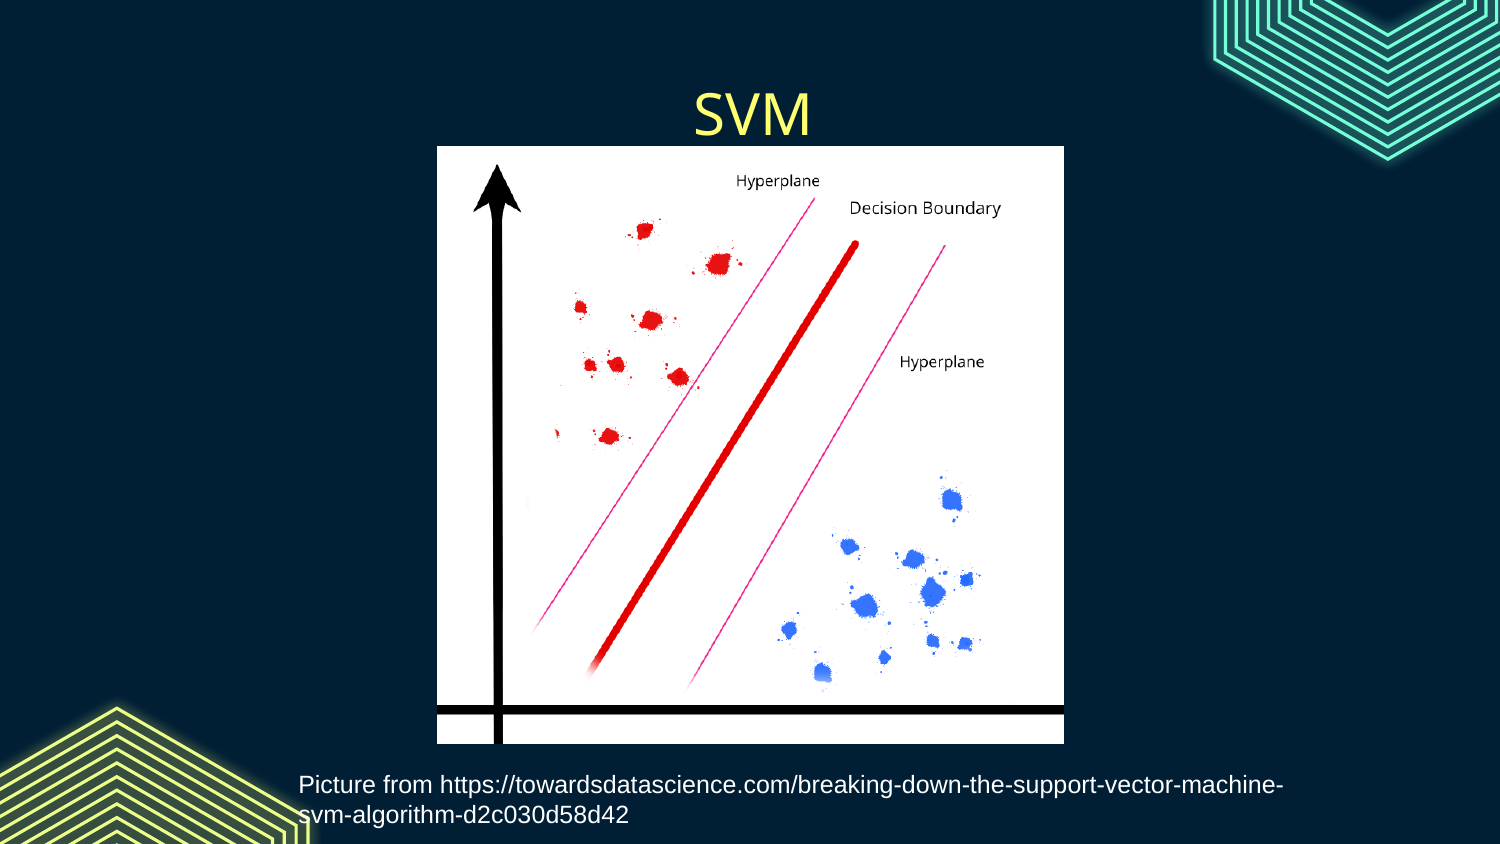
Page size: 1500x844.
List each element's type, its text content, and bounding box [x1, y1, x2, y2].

text_box Picture from https://towardsdatascience.com/breaking-down-the-support-vector-machine-svm-algorithm-d2c030d58d42 [283, 760, 1354, 836]
picture [436, 146, 1065, 744]
title SVM [116, 88, 1390, 137]
